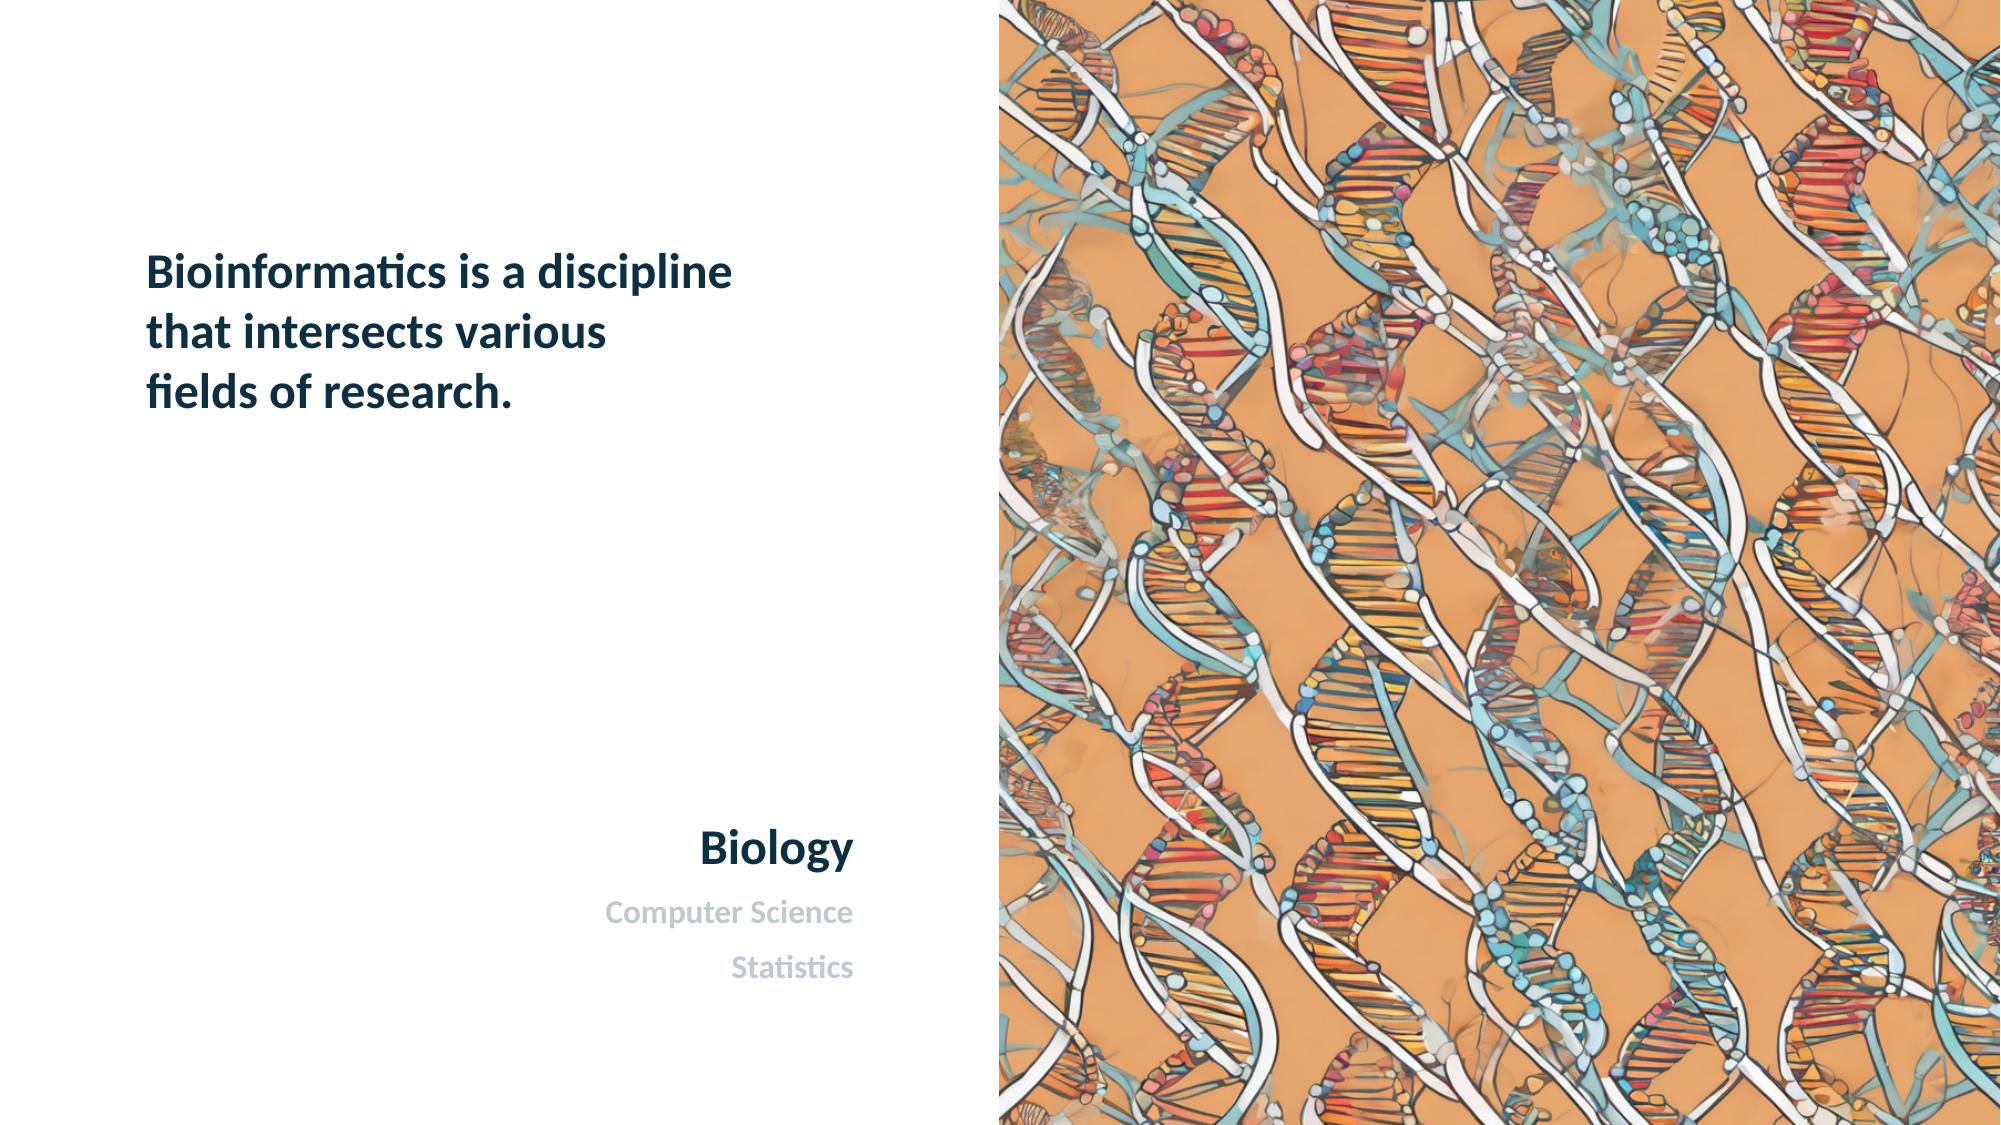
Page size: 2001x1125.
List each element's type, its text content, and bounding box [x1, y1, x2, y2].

text_box Bioinformatics is a discipline that intersects various fields of research. [131, 231, 869, 426]
text_box Computer Science [131, 882, 869, 938]
text_box Biology [131, 806, 869, 882]
picture [999, 0, 2000, 1125]
text_box Statistics [131, 938, 869, 993]
